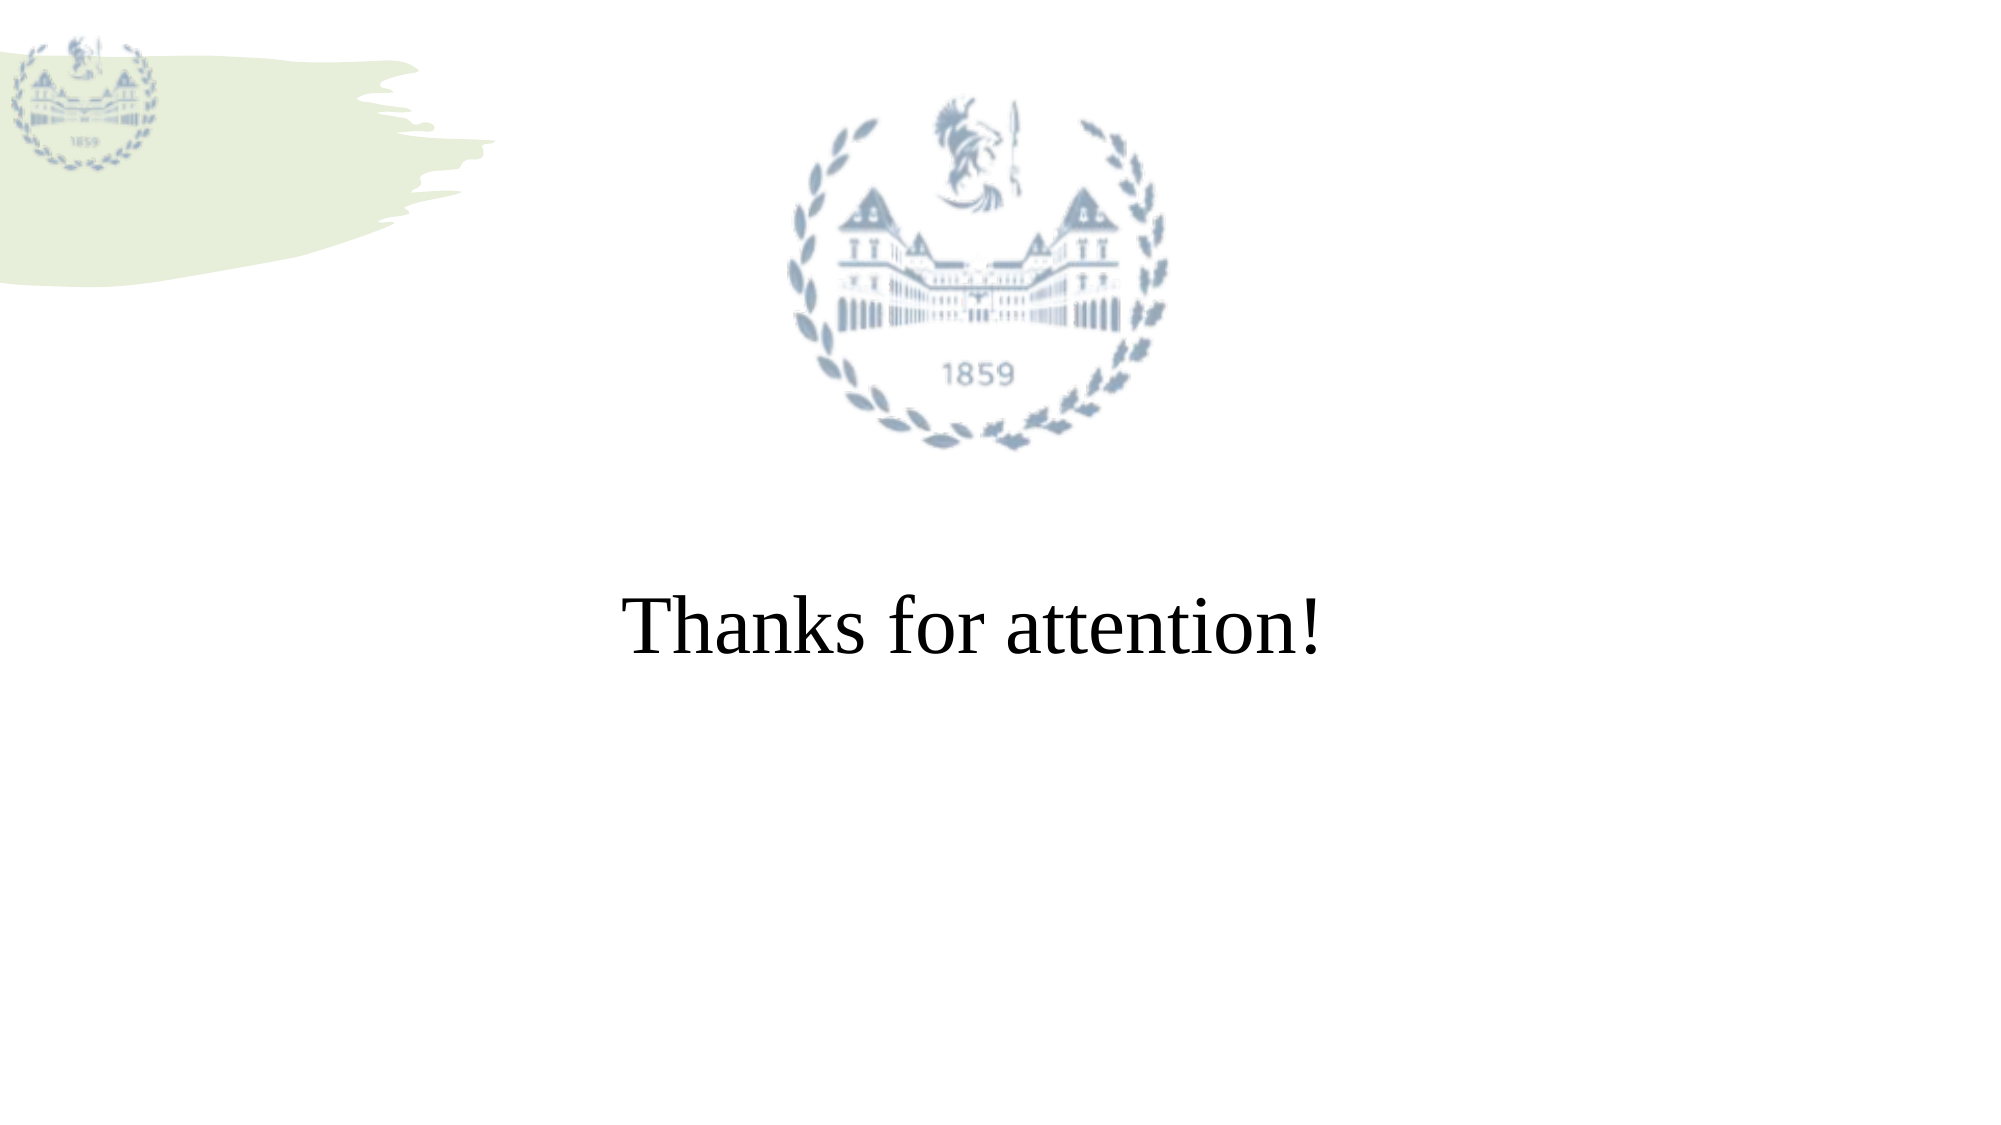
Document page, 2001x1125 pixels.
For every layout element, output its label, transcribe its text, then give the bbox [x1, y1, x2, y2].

picture [0, 0, 165, 209]
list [757, 0, 1191, 548]
text_box Thanks for attention! [607, 562, 1342, 678]
